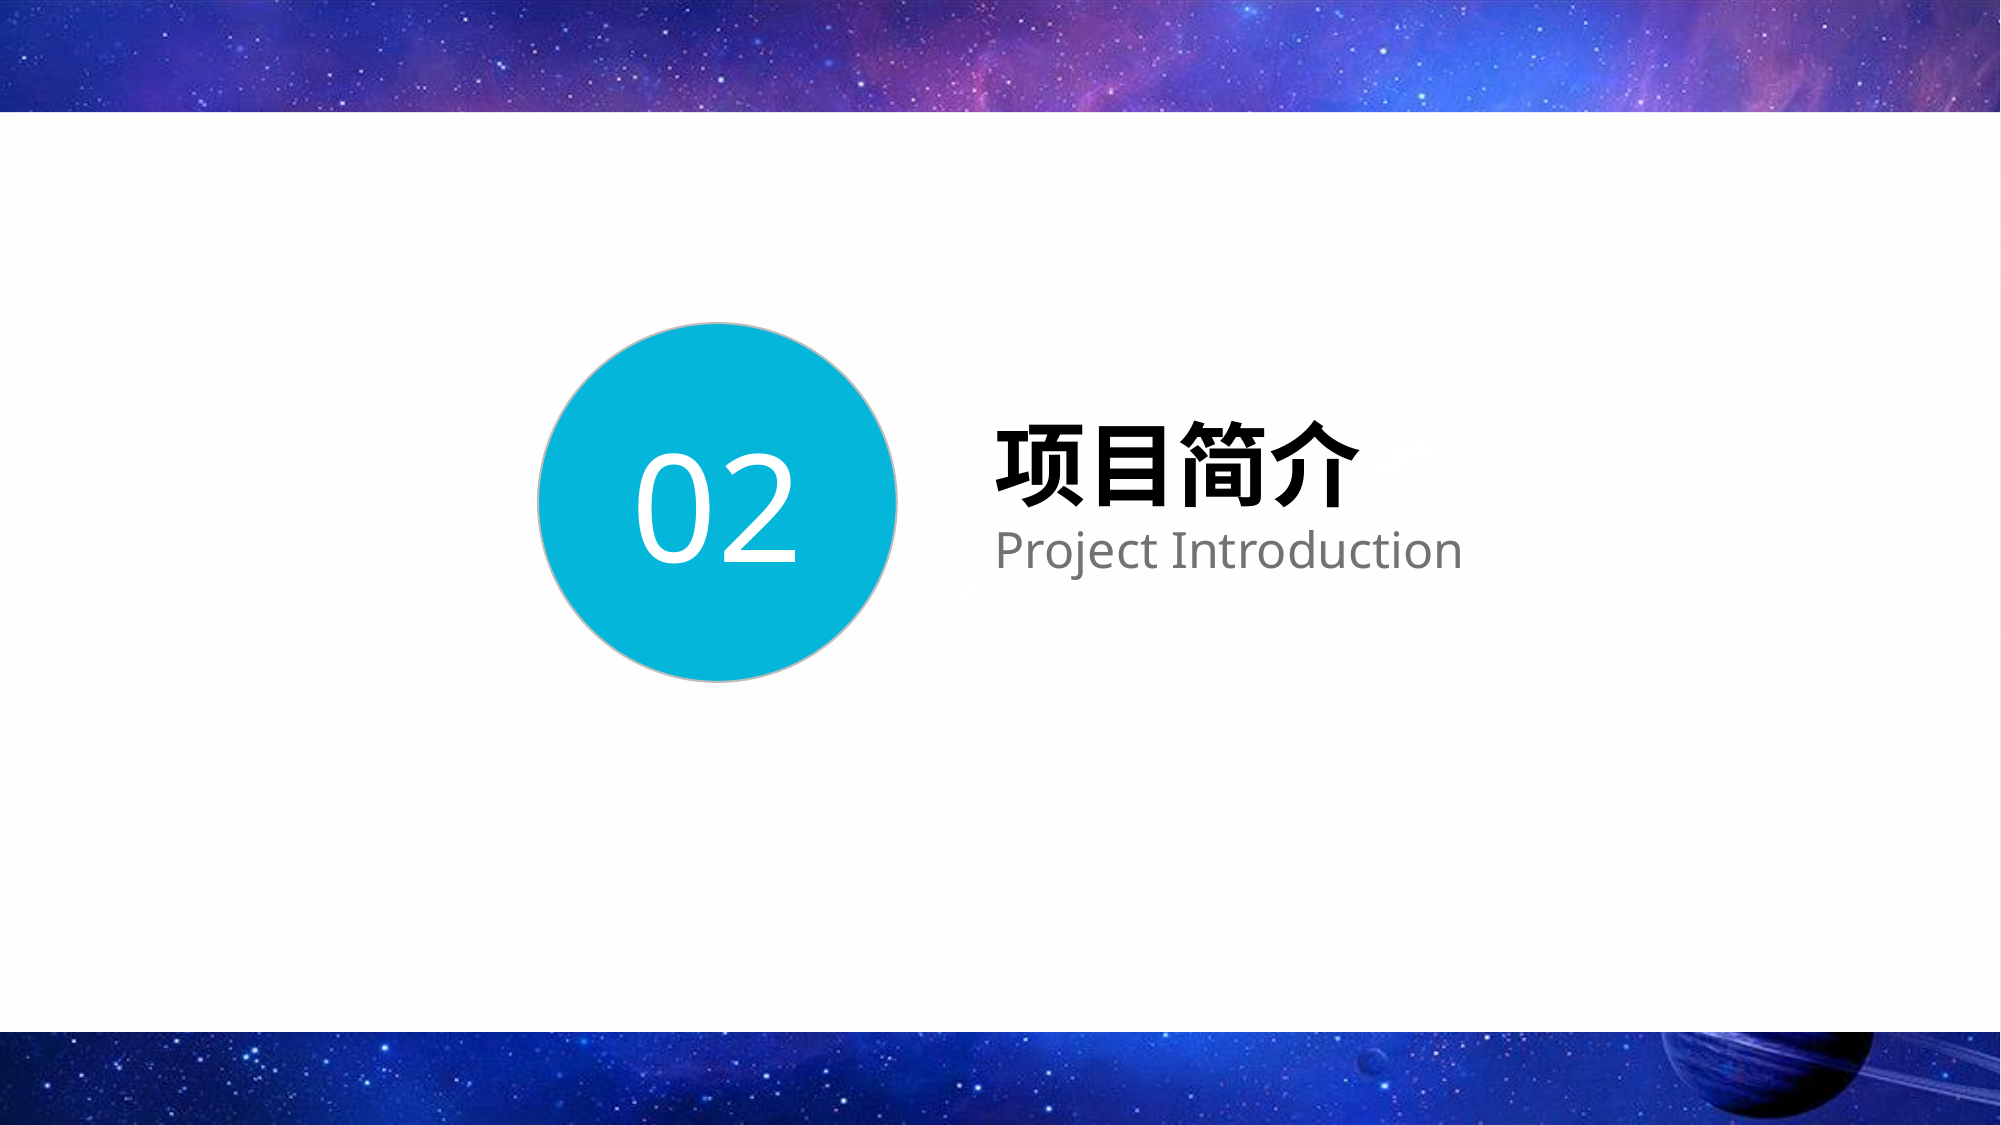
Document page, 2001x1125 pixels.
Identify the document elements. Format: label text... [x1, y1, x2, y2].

text_box 项目简介 Project Introduction [979, 400, 1718, 586]
text_box 02 [536, 322, 898, 683]
picture [0, 0, 2001, 1125]
text_box [0, 112, 2000, 1032]
